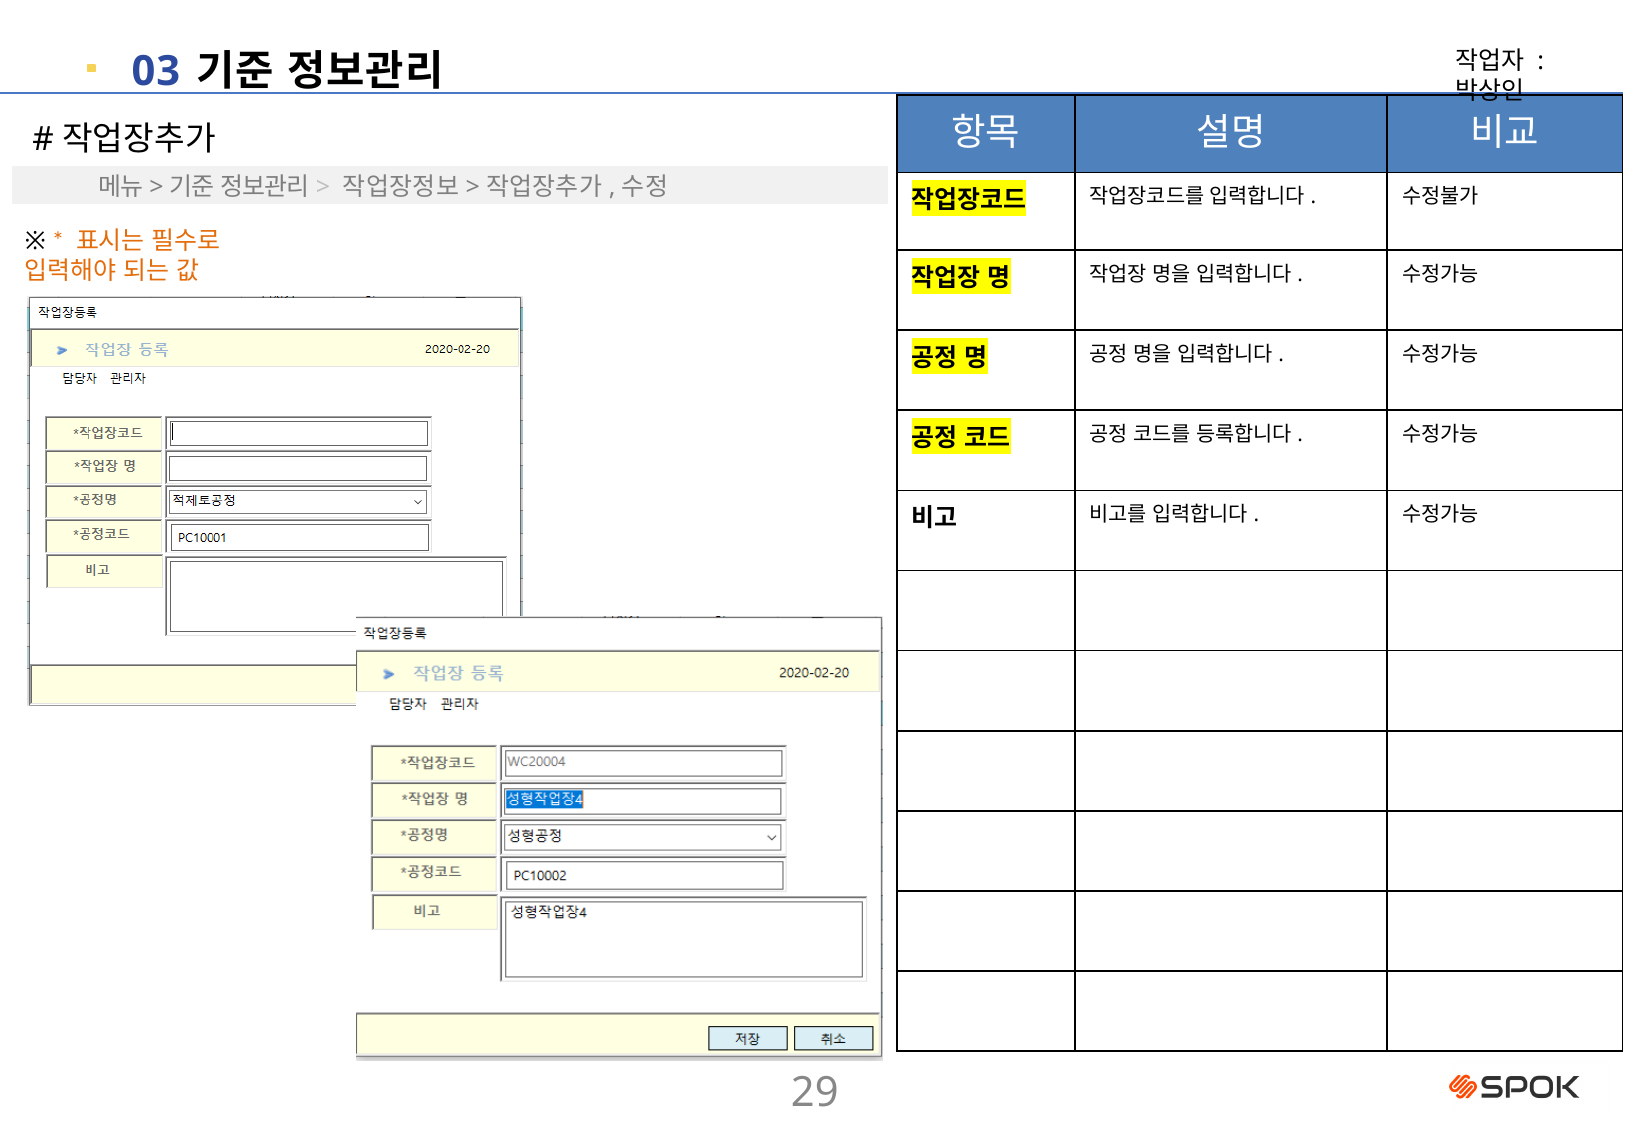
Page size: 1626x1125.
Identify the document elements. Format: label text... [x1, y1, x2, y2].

slide_number 29 [781, 1069, 844, 1116]
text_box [11, 166, 888, 205]
picture [1449, 1060, 1610, 1114]
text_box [0, 92, 1623, 1052]
text_box 작업자 : 박상인 [1440, 37, 1625, 94]
picture [27, 295, 883, 1062]
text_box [87, 42, 451, 91]
